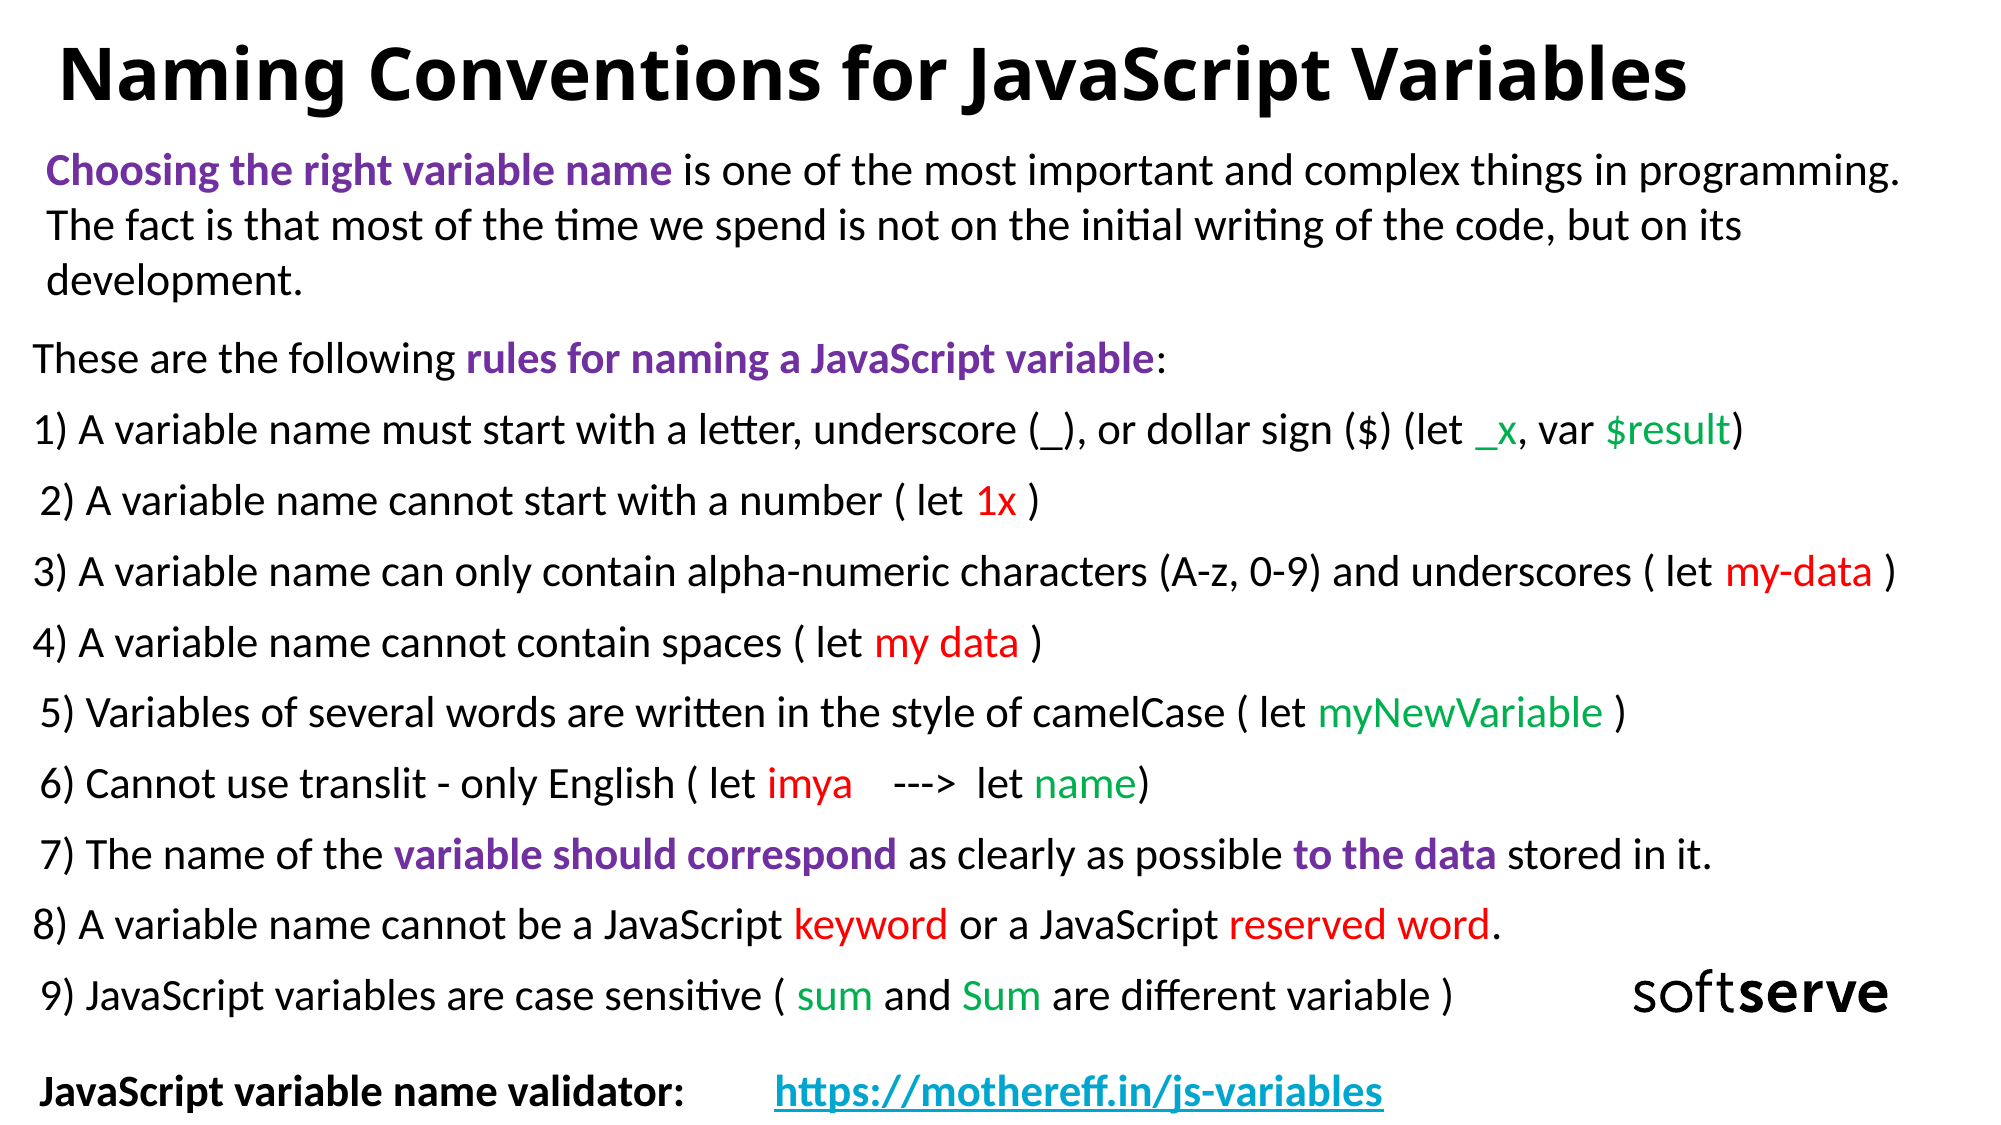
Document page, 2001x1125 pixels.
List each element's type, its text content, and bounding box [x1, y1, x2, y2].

text_box Choosing the right variable name is one of the most important and complex things in programming. The fact is that most of the time we spend is not on the initial writing of the code, but on its development. [31, 132, 1935, 313]
title Naming Conventions for JavaScript Variables [42, 30, 1940, 117]
list These are the following rules for naming a JavaScript variable: 1) A variable name must start with a letter, underscore (_), or dollar sign ($) (let _x, var $result) 2) A variable name cannot start with a number ( let 1x ) 3) A variable name can only contain alpha-numeric characters (A-z, 0-9) and underscores ( let my-data ) 4) A variable name cannot contain spaces ( let my data ) 5) Variables of several words are written in the style of camelCase ( let myNewVariable ) 6) Cannot use translit - only English ( let imya ---> let name) 7) The name of the variable should correspond as clearly as possible to the data stored in it. 8) A variable name cannot be a JavaScript keyword or a JavaScript reserved word. 9) JavaScript variables are case sensitive ( sum and Sum are different variable ) JavaScript variable name validator: https://mothereff.in/js-variables [0, 327, 1987, 1125]
